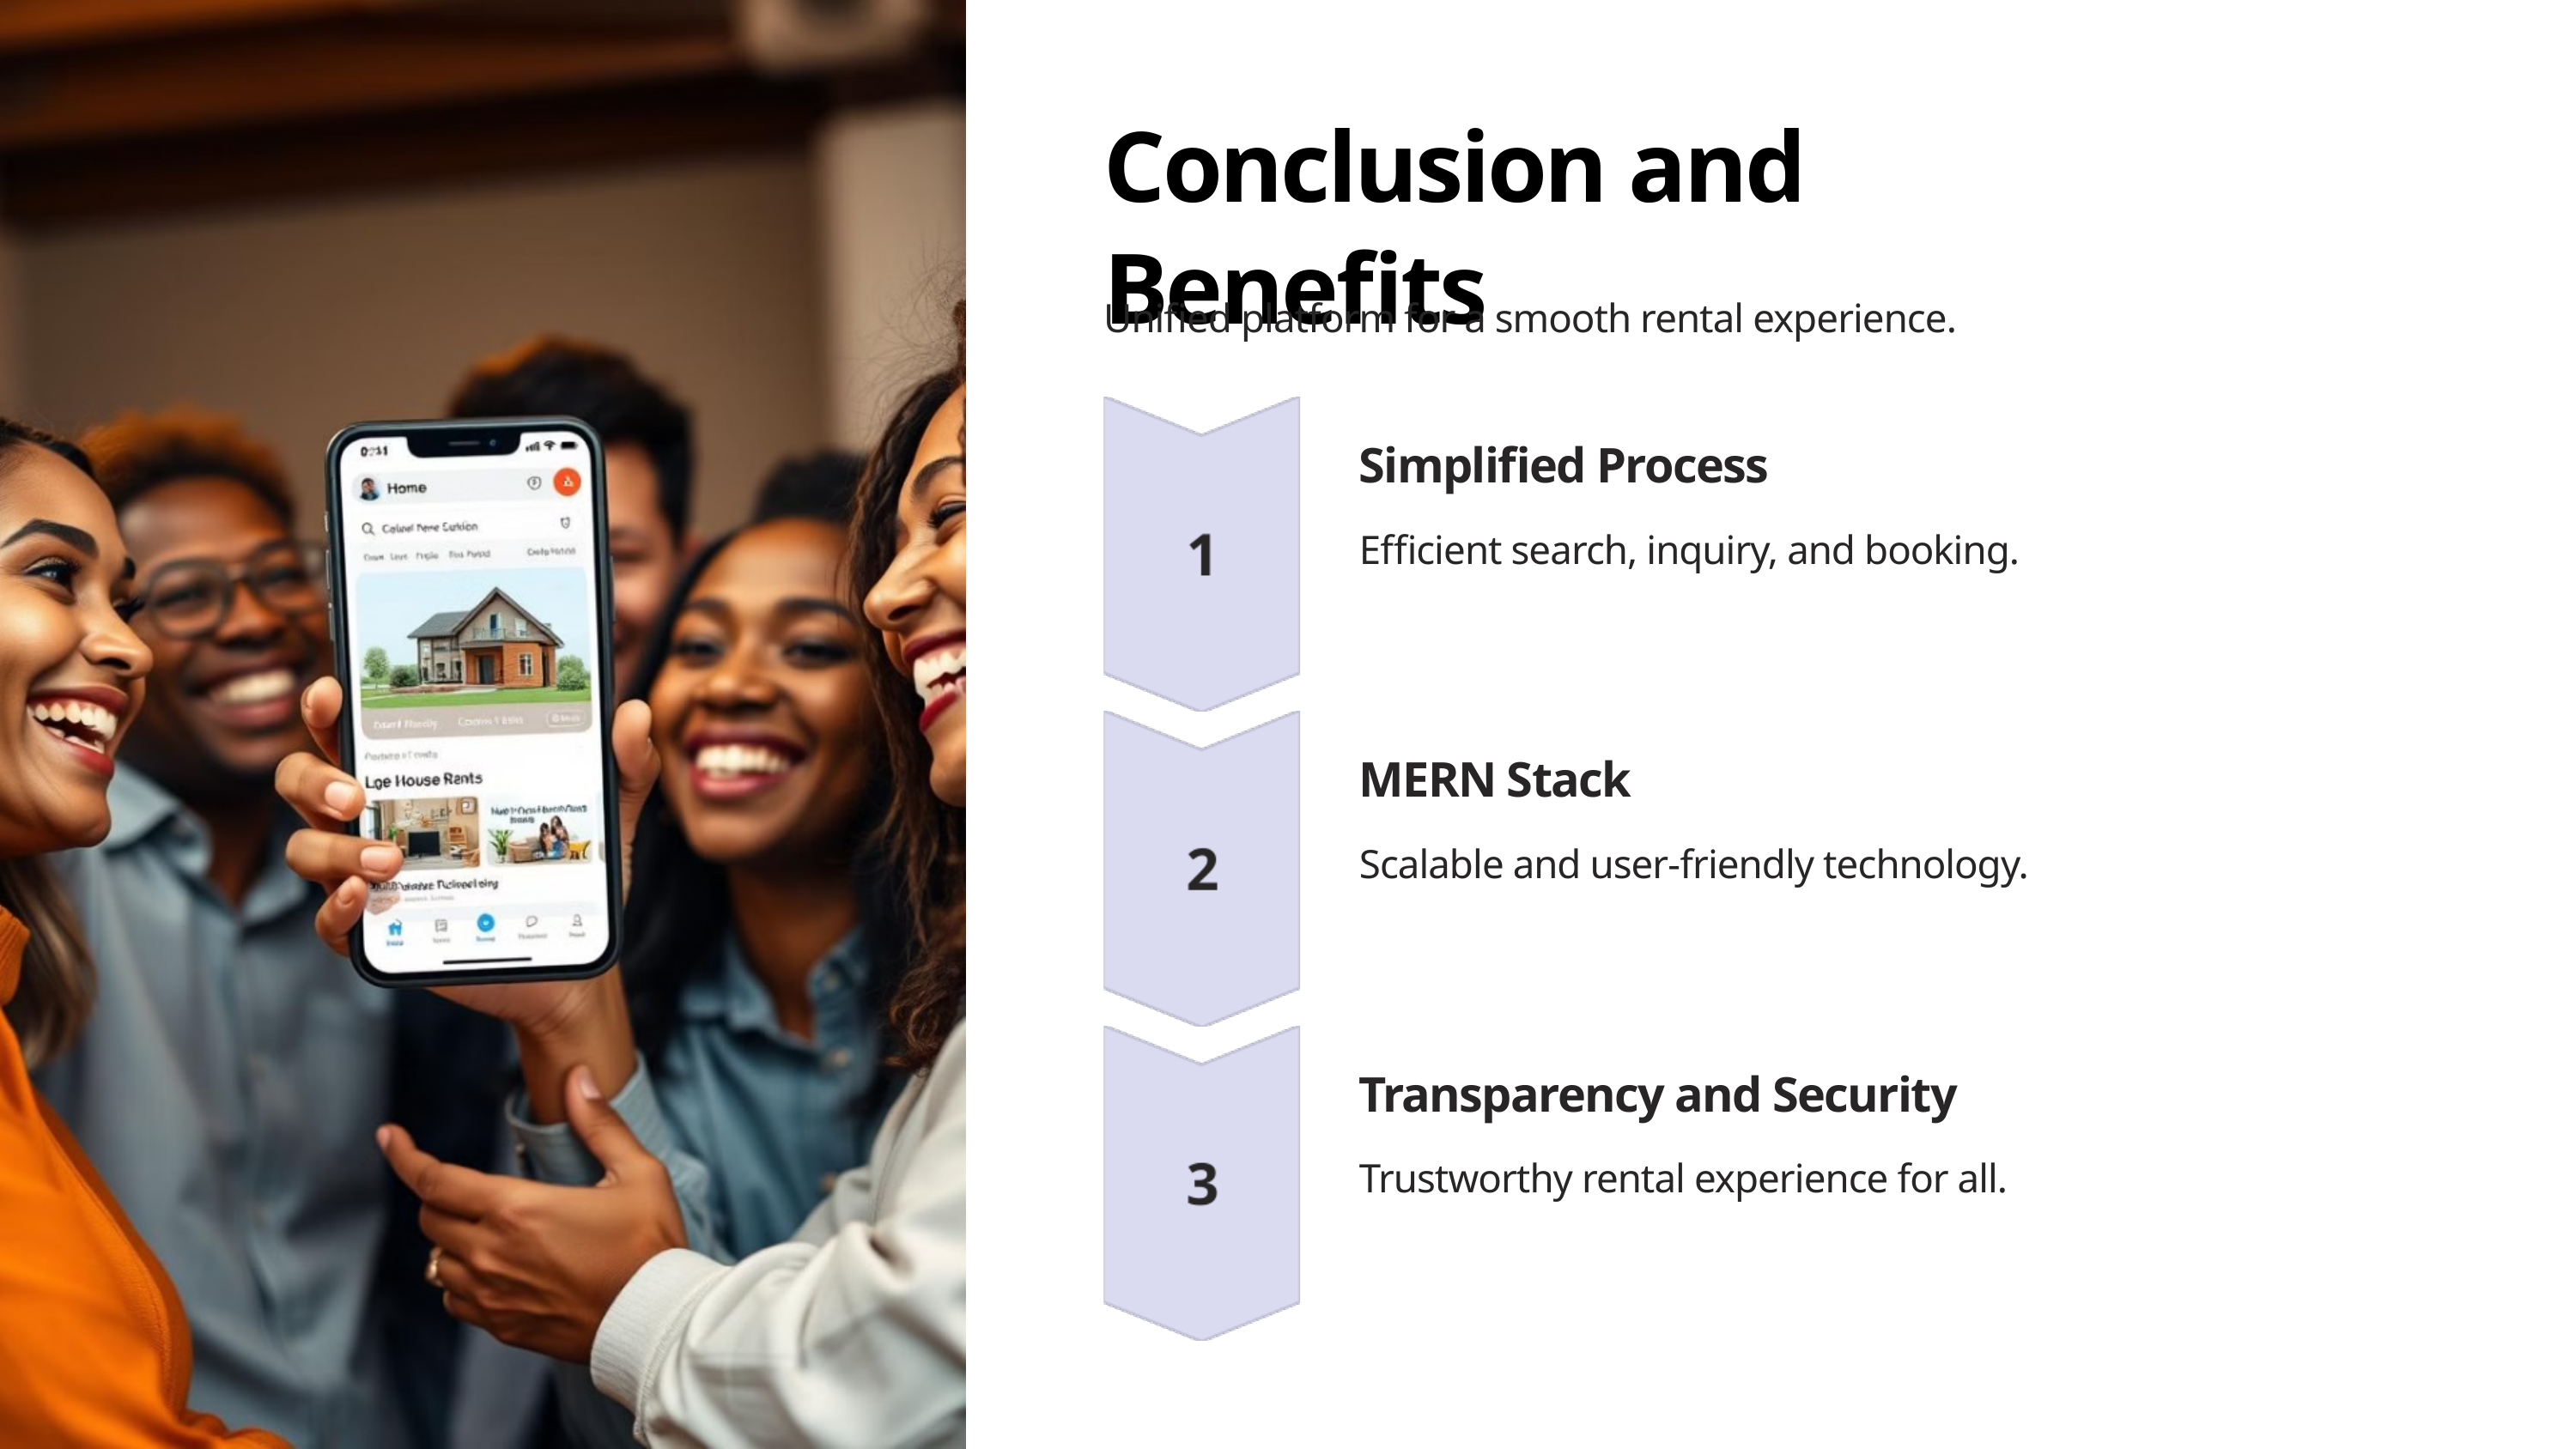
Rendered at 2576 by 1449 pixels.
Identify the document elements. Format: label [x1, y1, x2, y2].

text_box [0, 0, 2576, 1449]
